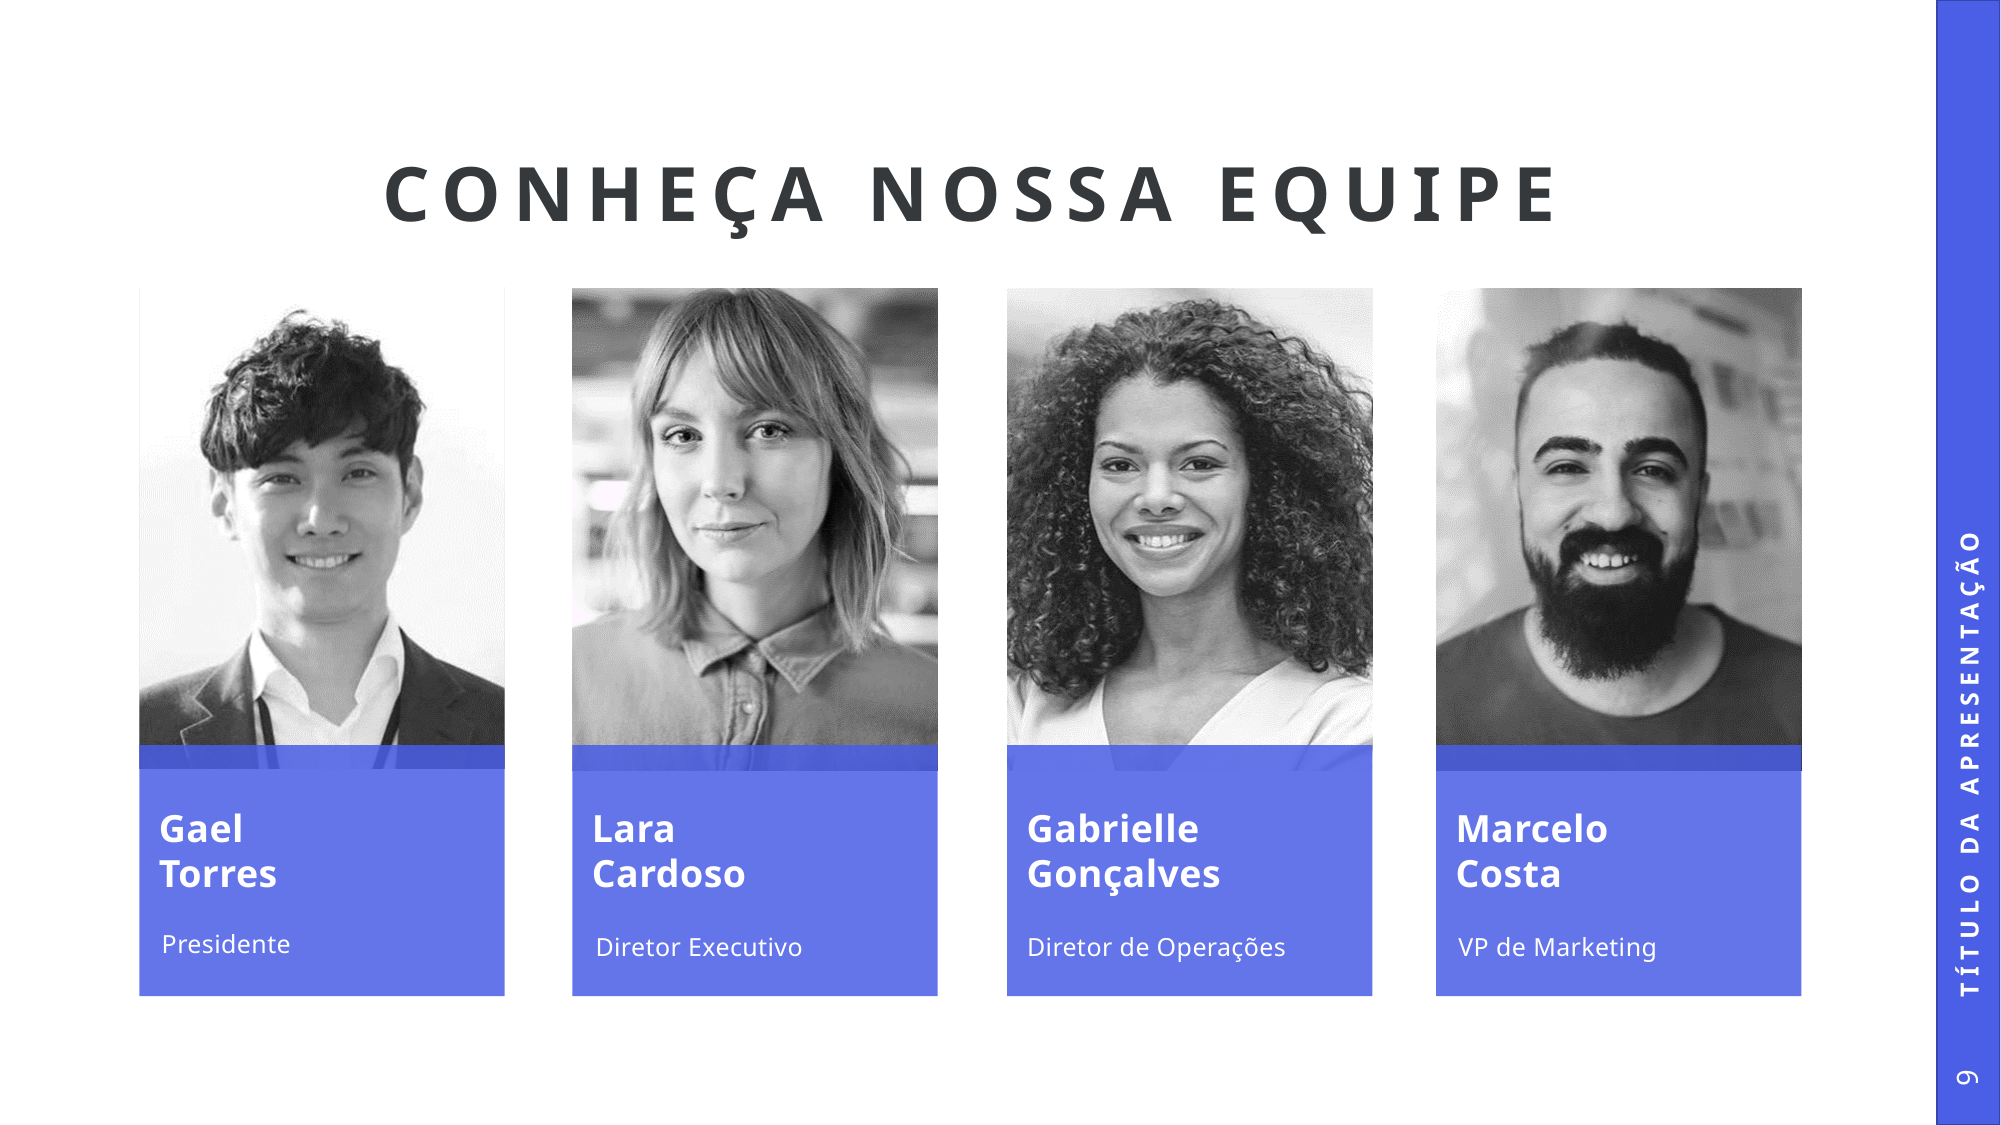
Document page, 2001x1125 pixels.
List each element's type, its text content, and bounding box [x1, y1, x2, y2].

slide_number 9 [1937, 1032, 2000, 1125]
list Diretor de Operações [1027, 916, 1346, 974]
list Presidente [161, 913, 481, 971]
picture [1436, 288, 1802, 771]
footer Título da Apresentação [1937, 0, 2000, 1032]
picture [1007, 288, 1373, 771]
list Lara Cardoso [572, 771, 938, 997]
list Diretor Executivo [595, 916, 915, 974]
title CONHEÇA NOSSA EQUIPE [139, 143, 1800, 251]
list VP de Marketing [1458, 916, 1778, 974]
list Gael Torres [139, 769, 505, 997]
list Marcelo Costa [1436, 771, 1802, 997]
picture [572, 288, 938, 771]
picture [139, 286, 505, 769]
list Gabrielle Gonçalves [1007, 771, 1373, 997]
